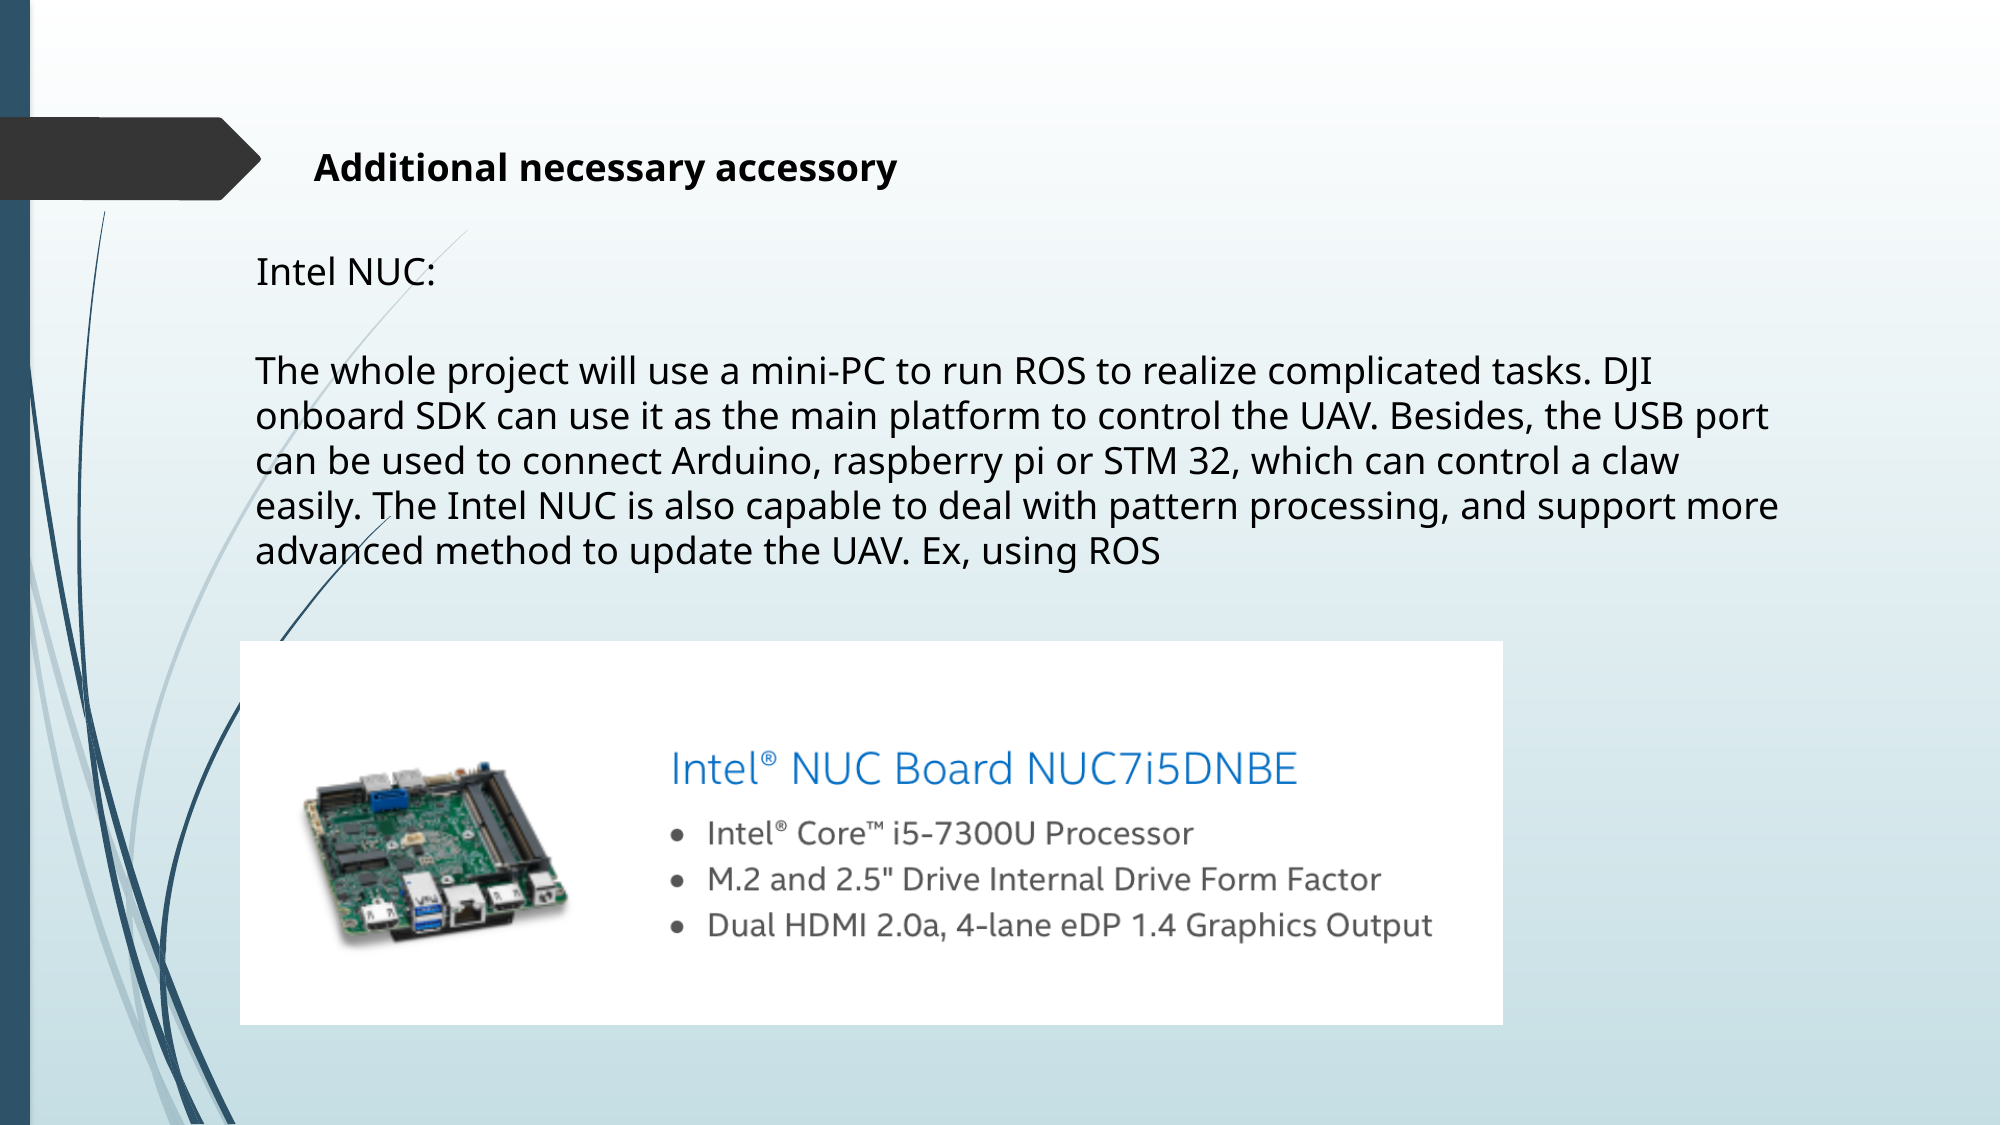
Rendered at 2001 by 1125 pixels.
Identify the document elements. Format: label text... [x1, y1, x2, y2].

text_box Additional necessary accessory [299, 137, 923, 197]
text_box Intel NUC: [241, 240, 452, 301]
text_box The whole project will use a mini-PC to run ROS to realize complicated tasks. DJI onboard SDK can use it as the main platform to control the UAV. Besides, the USB port can be used to connect Arduino, raspberry pi or STM 32, which can control a claw easily. The Intel NUC is also capable to deal with pattern processing, and support more advanced method to update the UAV. Ex, using ROS [240, 339, 1798, 580]
picture [240, 641, 1504, 1026]
